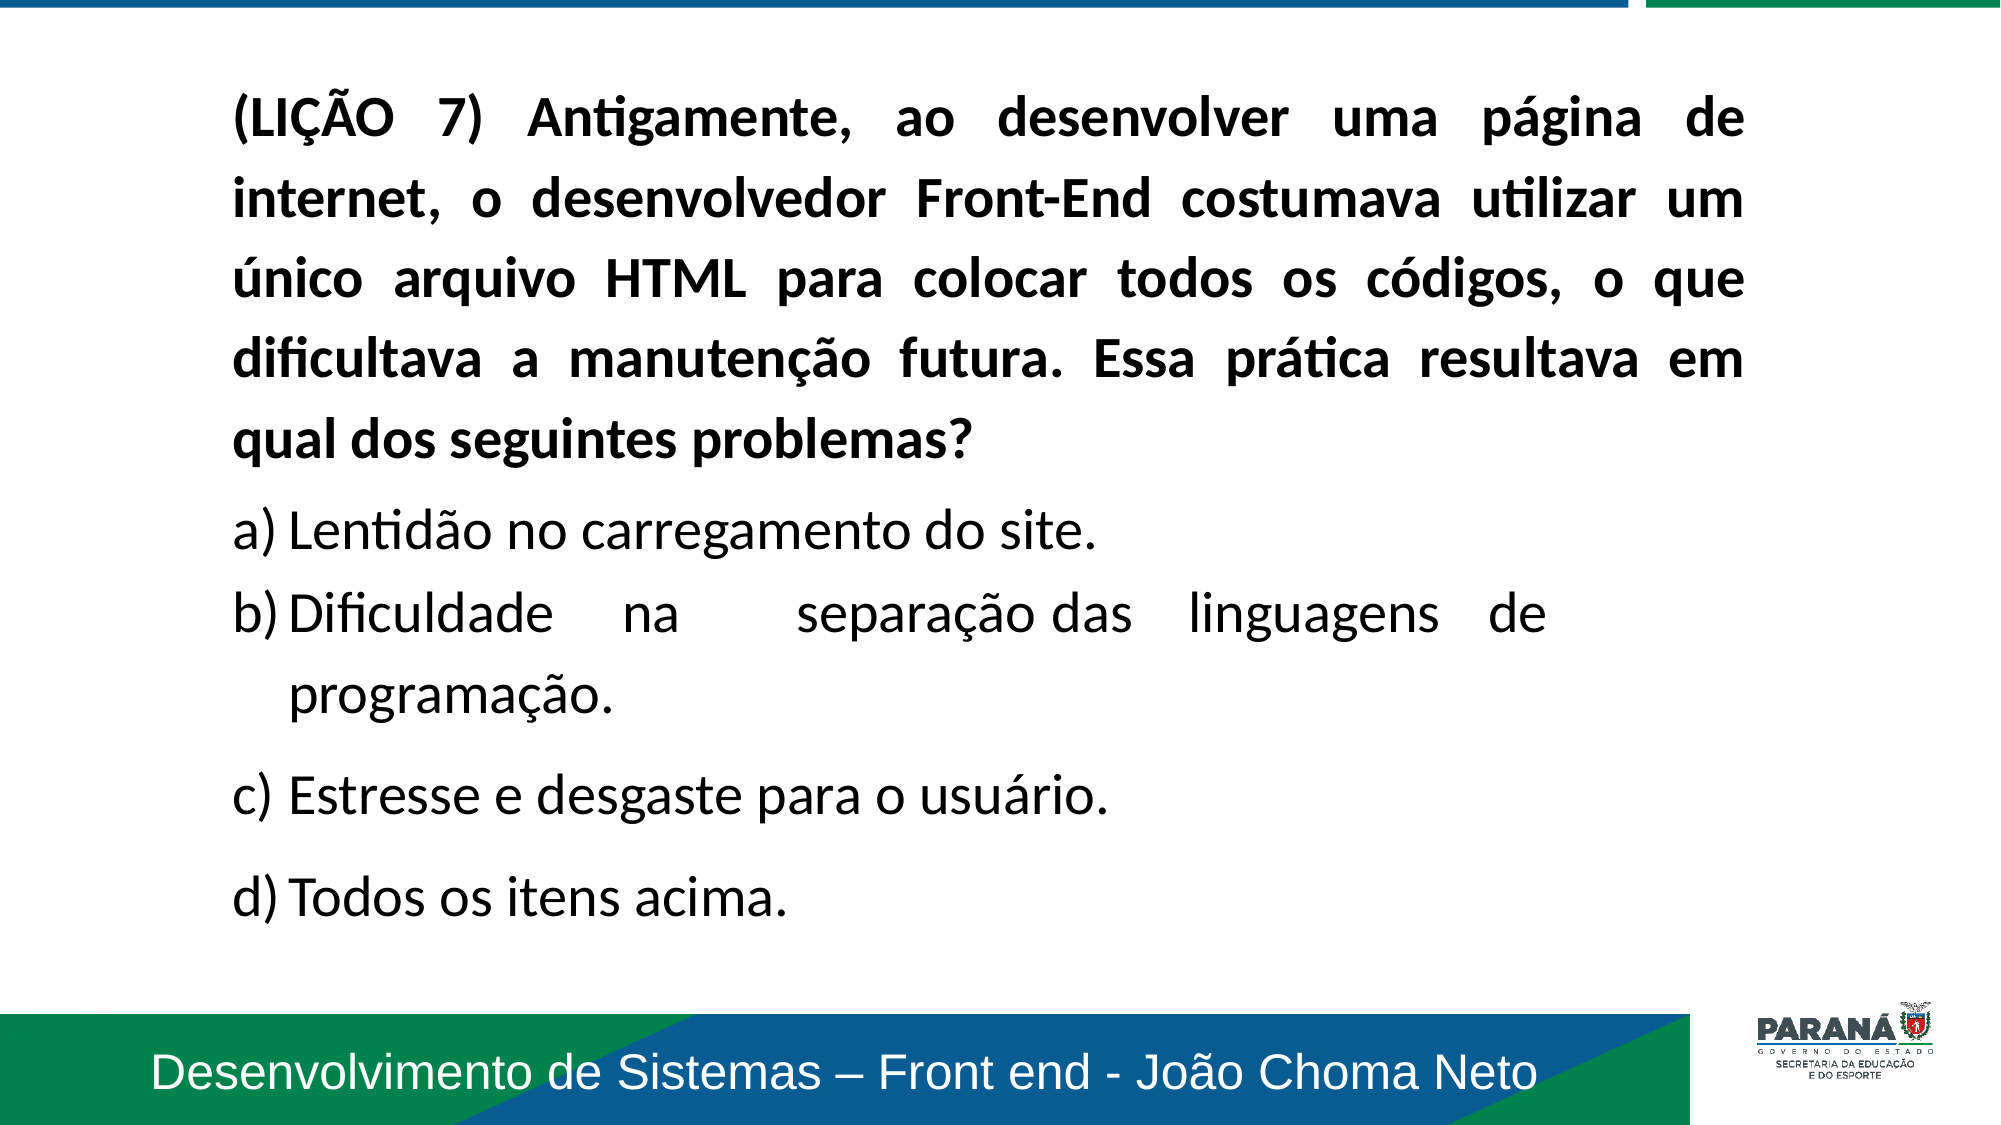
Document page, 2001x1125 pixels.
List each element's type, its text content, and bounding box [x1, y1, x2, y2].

list (LIÇÃO 7) Antigamente, ao desenvolver uma página de internet, o desenvolvedor Front-End costumava utilizar um único arquivo HTML para colocar todos os códigos, o que dificultava a manutenção futura. Essa prática resultava em qual dos seguintes problemas? Lentidão no carregamento do site. Dificuldade na separação das linguagens de programação. Estresse e desgaste para o usuário. Todos os itens acima. [217, 60, 1765, 998]
picture [1757, 1002, 1933, 1081]
picture [0, 1014, 1690, 1125]
